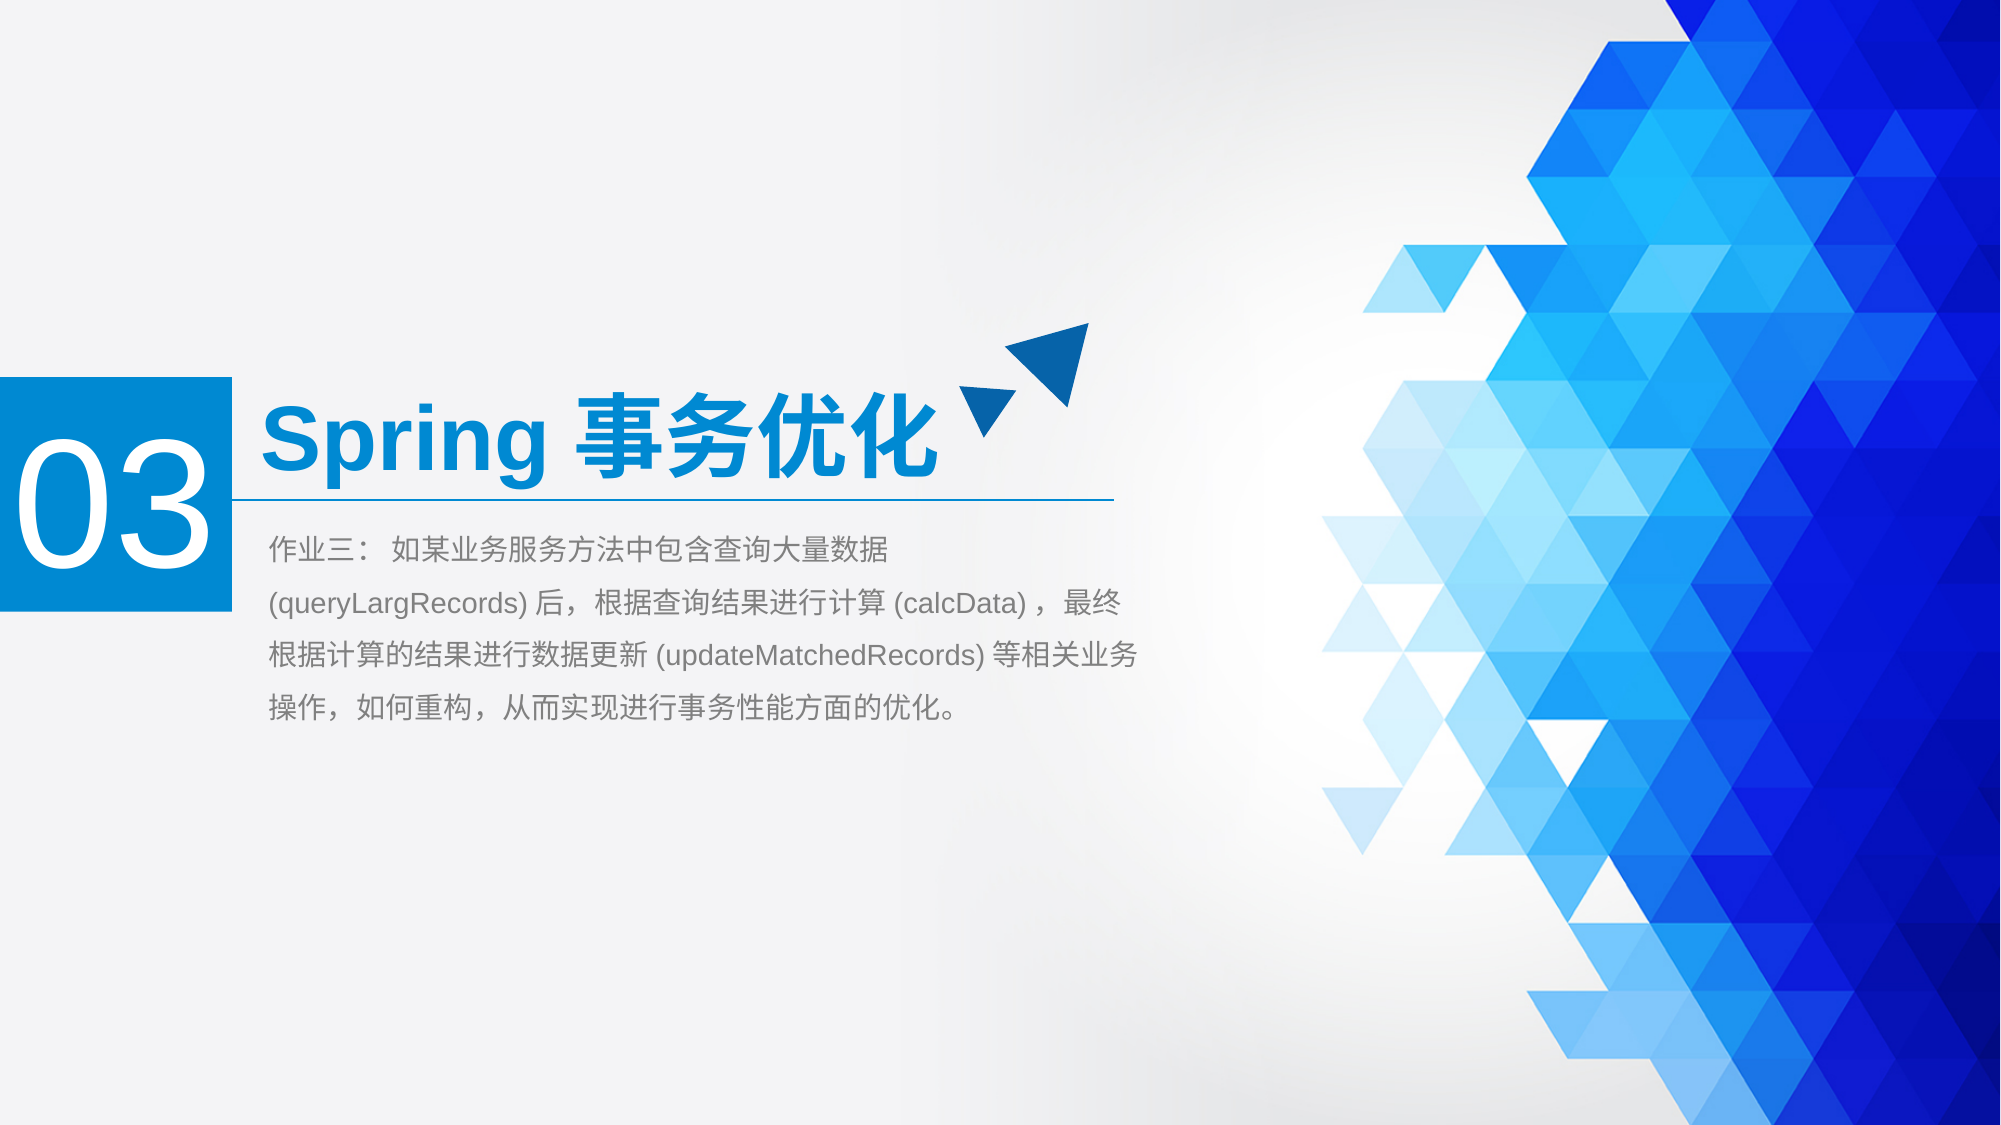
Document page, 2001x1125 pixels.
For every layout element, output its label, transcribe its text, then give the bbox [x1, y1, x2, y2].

text_box Spring事务优化 [245, 370, 955, 496]
text_box 03 [0, 377, 232, 612]
text_box [957, 384, 1019, 440]
text_box [1002, 321, 1091, 410]
picture [0, 0, 2001, 1125]
text_box 作业三： 如某业务服务方法中包含查询大量数据(queryLargRecords)后，根据查询结果进行计算(calcData)，最终根据计算的结果进行数据更新(updateMatchedRecords)等相关业务操作，如何重构，从而实现进行事务性能方面的优化。 [253, 506, 1165, 732]
